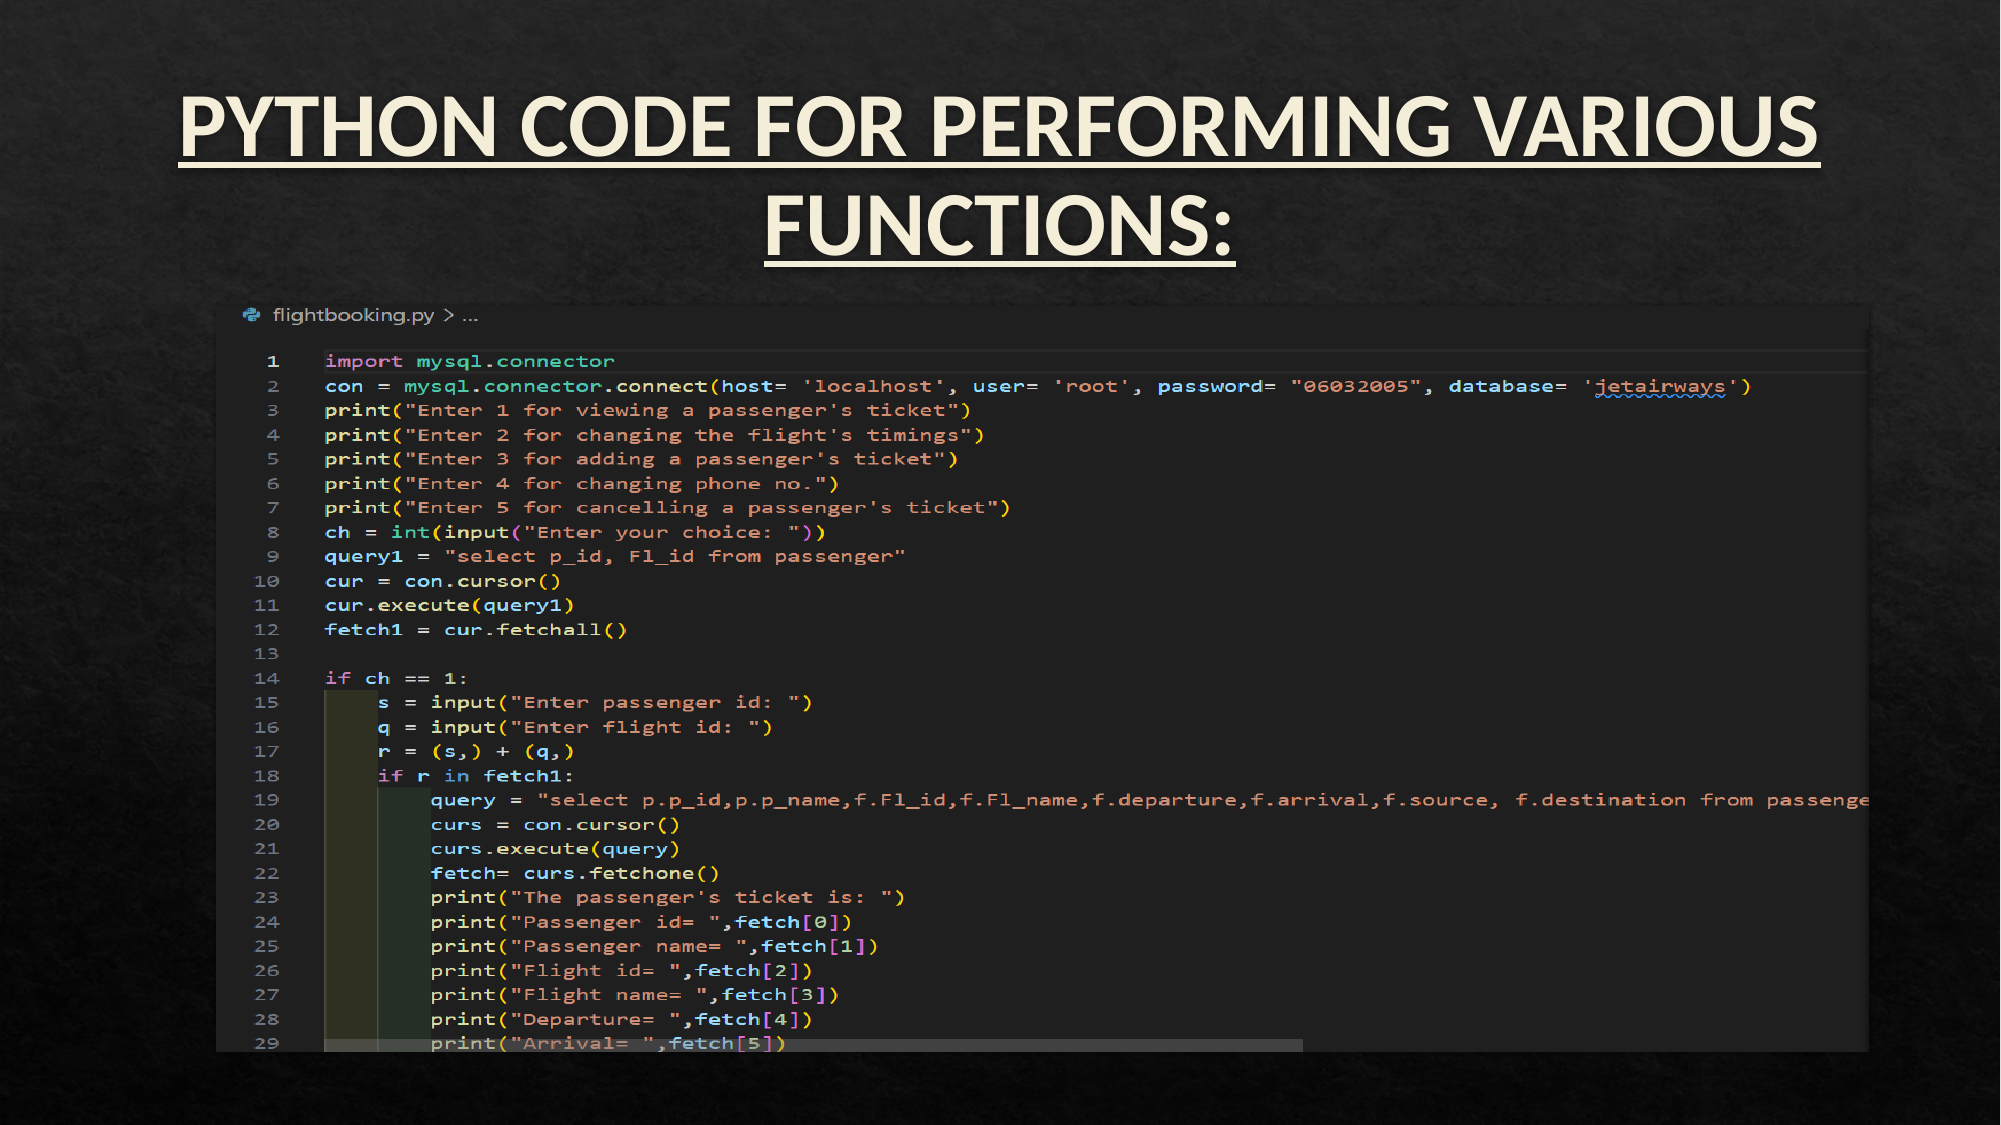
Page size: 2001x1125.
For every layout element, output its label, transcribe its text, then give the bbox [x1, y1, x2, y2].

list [215, 306, 1869, 1052]
title PYTHON CODE FOR PERFORMING VARIOUS FUNCTIONS: [150, 73, 1850, 280]
